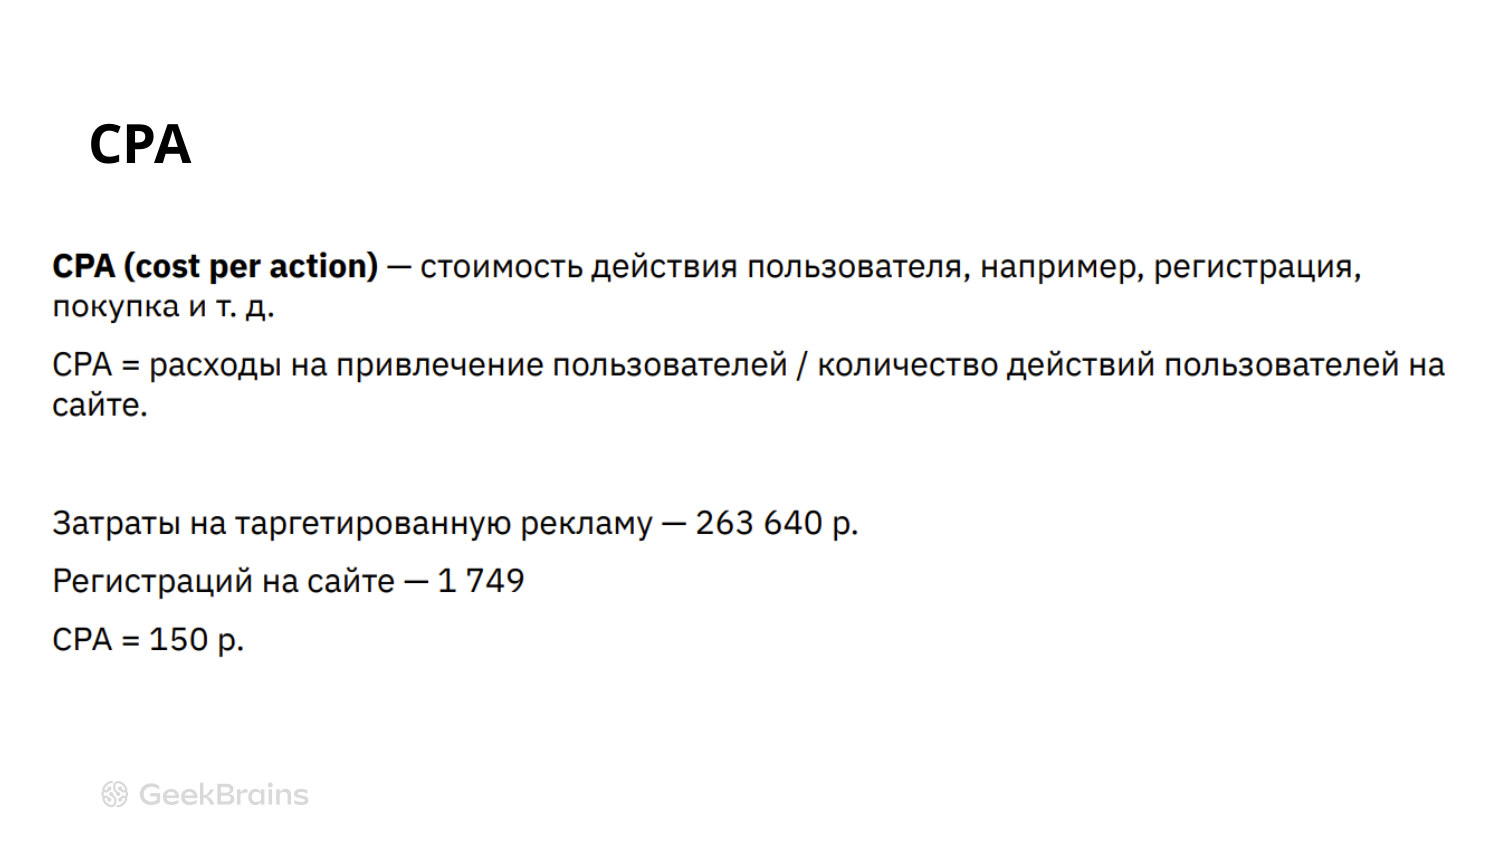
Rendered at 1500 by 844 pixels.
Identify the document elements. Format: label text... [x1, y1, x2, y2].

title CPA [88, 118, 1458, 215]
picture [24, 216, 1476, 698]
picture [88, 767, 322, 822]
